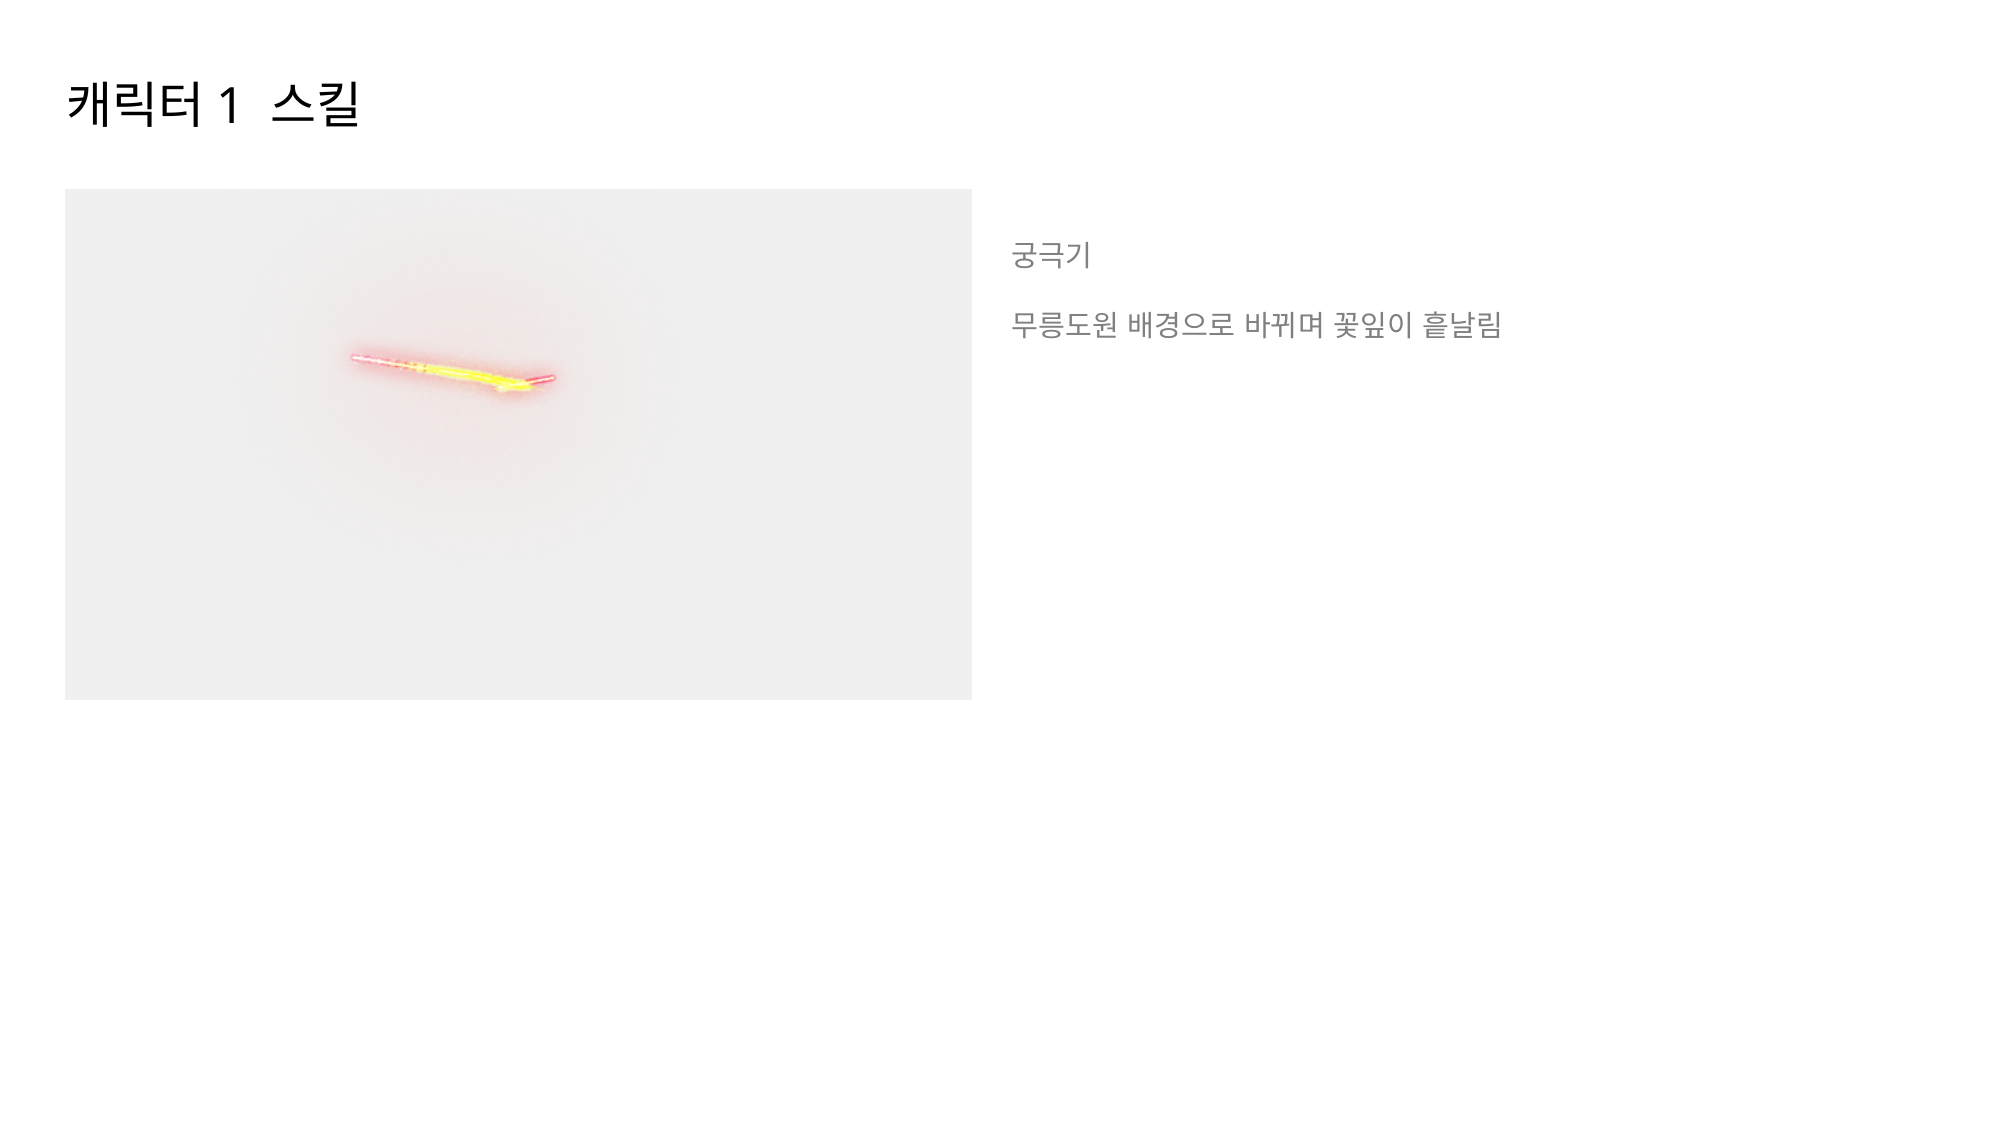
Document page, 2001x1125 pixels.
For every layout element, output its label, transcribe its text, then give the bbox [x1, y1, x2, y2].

text_box 캐릭터1 스킬 [52, 65, 378, 141]
text_box 궁극기 무릉도원 배경으로 바뀌며 꽃잎이 흩날림 [997, 229, 1519, 350]
picture [65, 189, 972, 700]
